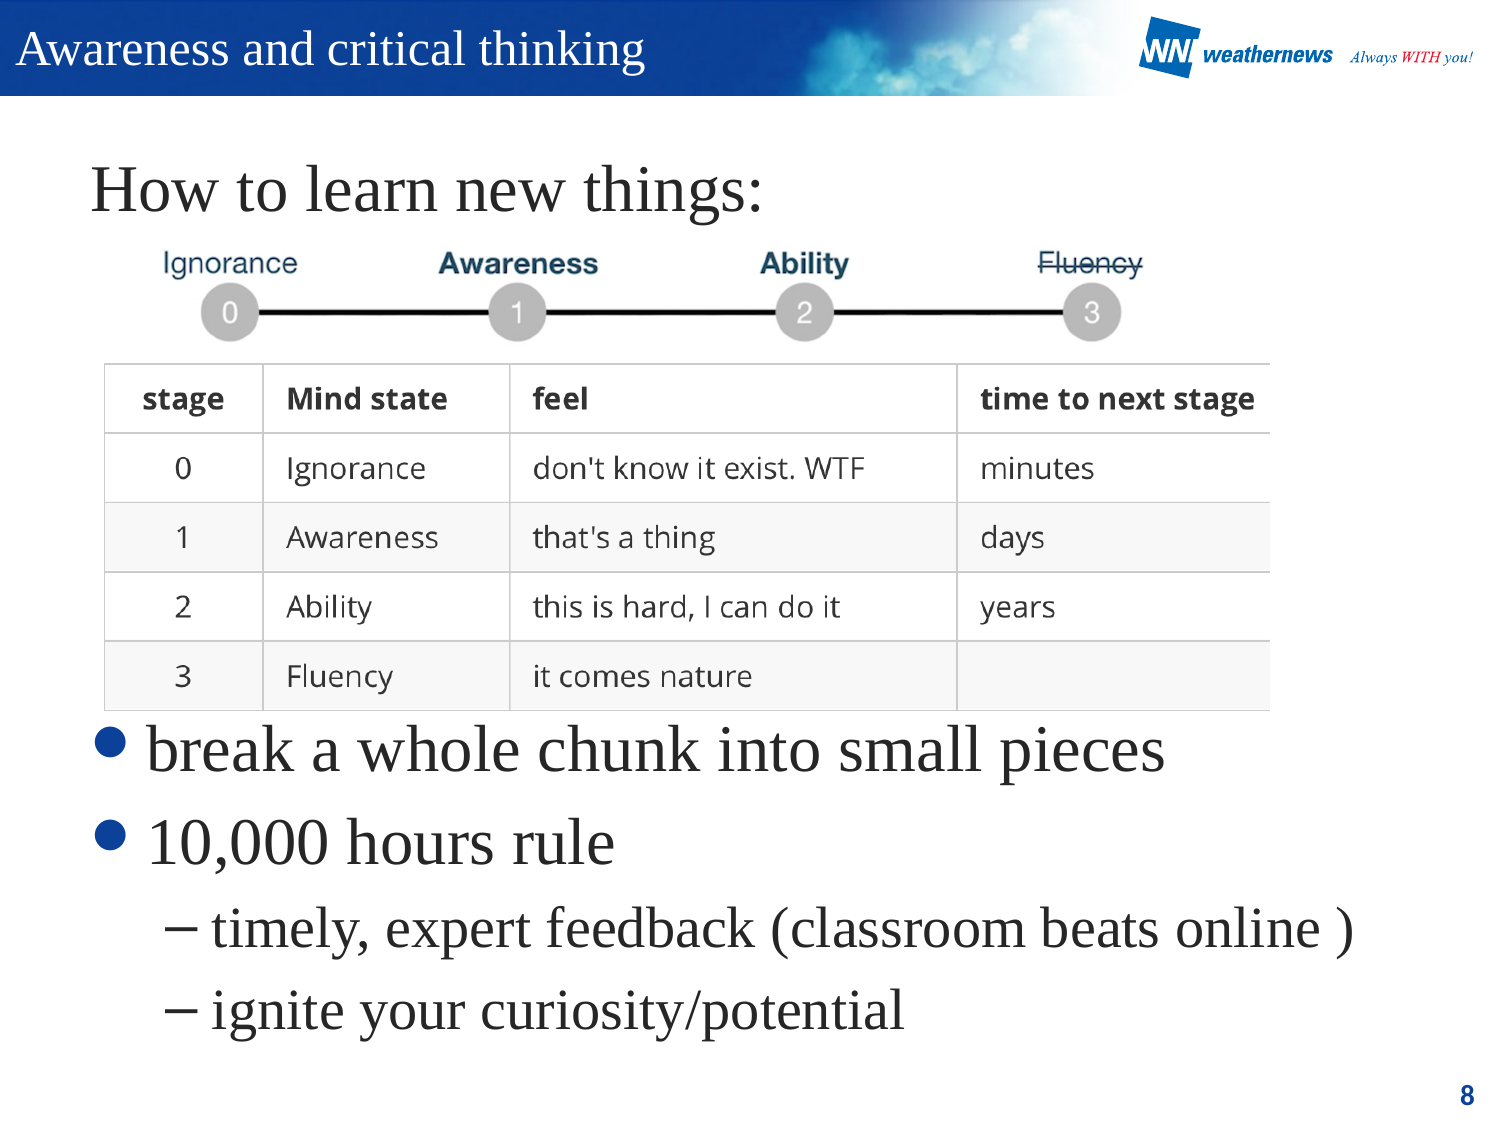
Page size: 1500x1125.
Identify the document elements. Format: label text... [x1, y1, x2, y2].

slide_number 8 [1139, 1058, 1490, 1119]
title Awareness and critical thinking [0, 0, 1093, 91]
picture [88, 226, 1270, 712]
list How to learn new things: break a whole chunk into small pieces 10,000 hours rule timely, expert feedback (classroom beats online ) ignite your curiosity/potential [74, 136, 1426, 1036]
picture [0, 0, 1164, 96]
